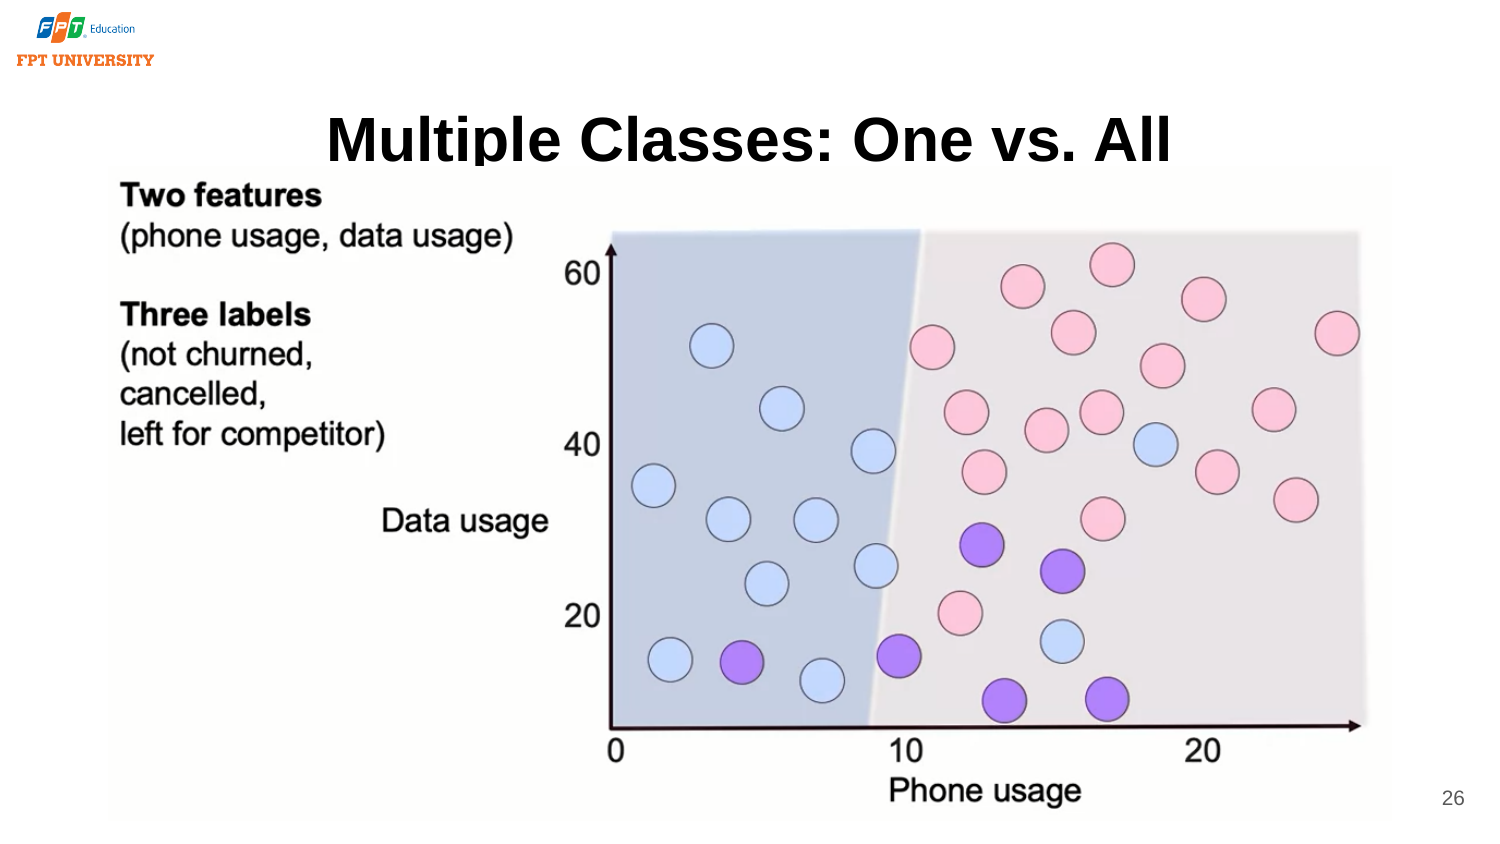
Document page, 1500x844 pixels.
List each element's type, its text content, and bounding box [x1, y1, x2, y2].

title Multiple Classes: One vs. All [51, 72, 1449, 167]
slide_number 26 [1391, 764, 1480, 830]
picture [11, 1, 160, 77]
picture [107, 166, 1393, 821]
